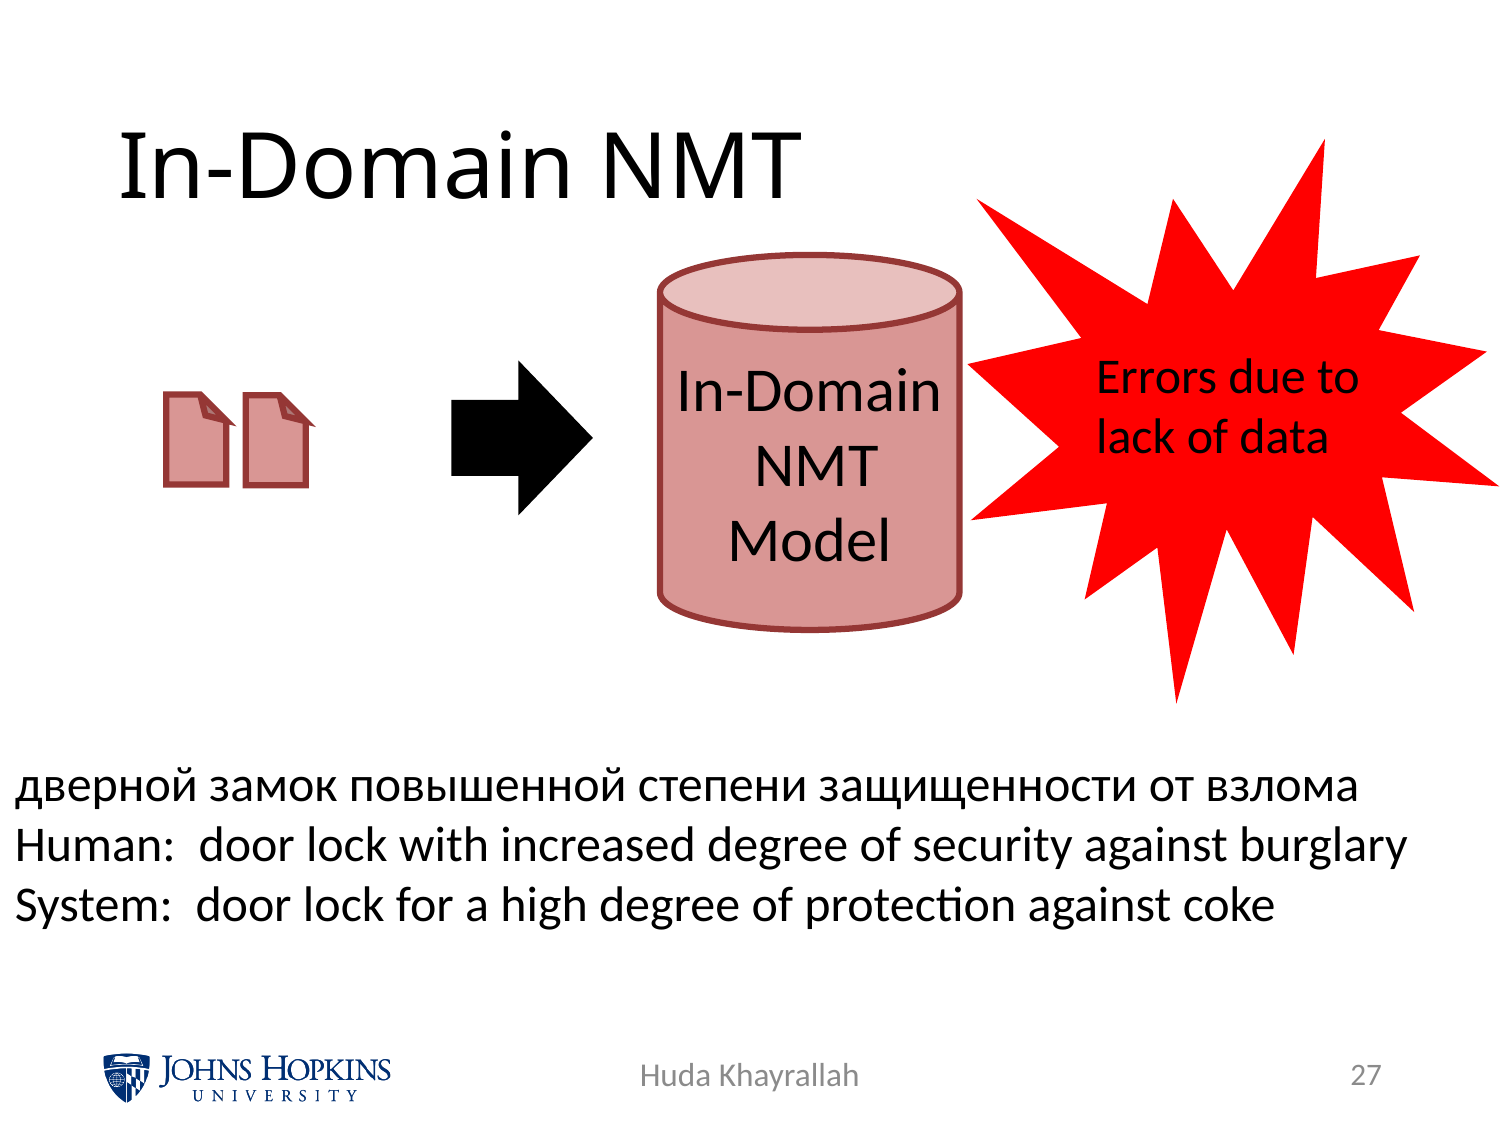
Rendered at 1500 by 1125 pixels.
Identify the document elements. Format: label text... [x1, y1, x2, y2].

text_box дверной замок повышенной степени защищенности от взлома Human: door lock with increased degree of security against burglary System: door lock for a high degree of protection against coke [0, 684, 1499, 940]
text_box [165, 393, 229, 486]
text_box [453, 365, 590, 511]
text_box Errors due to lack of data [966, 138, 1500, 684]
text_box [245, 394, 308, 486]
slide_number 26 [1059, 1042, 1397, 1103]
footer Huda Khayrallah [496, 1042, 1004, 1103]
text_box In-Domain NMT Model [659, 254, 961, 631]
title In-Domain NMT [103, 59, 1397, 278]
